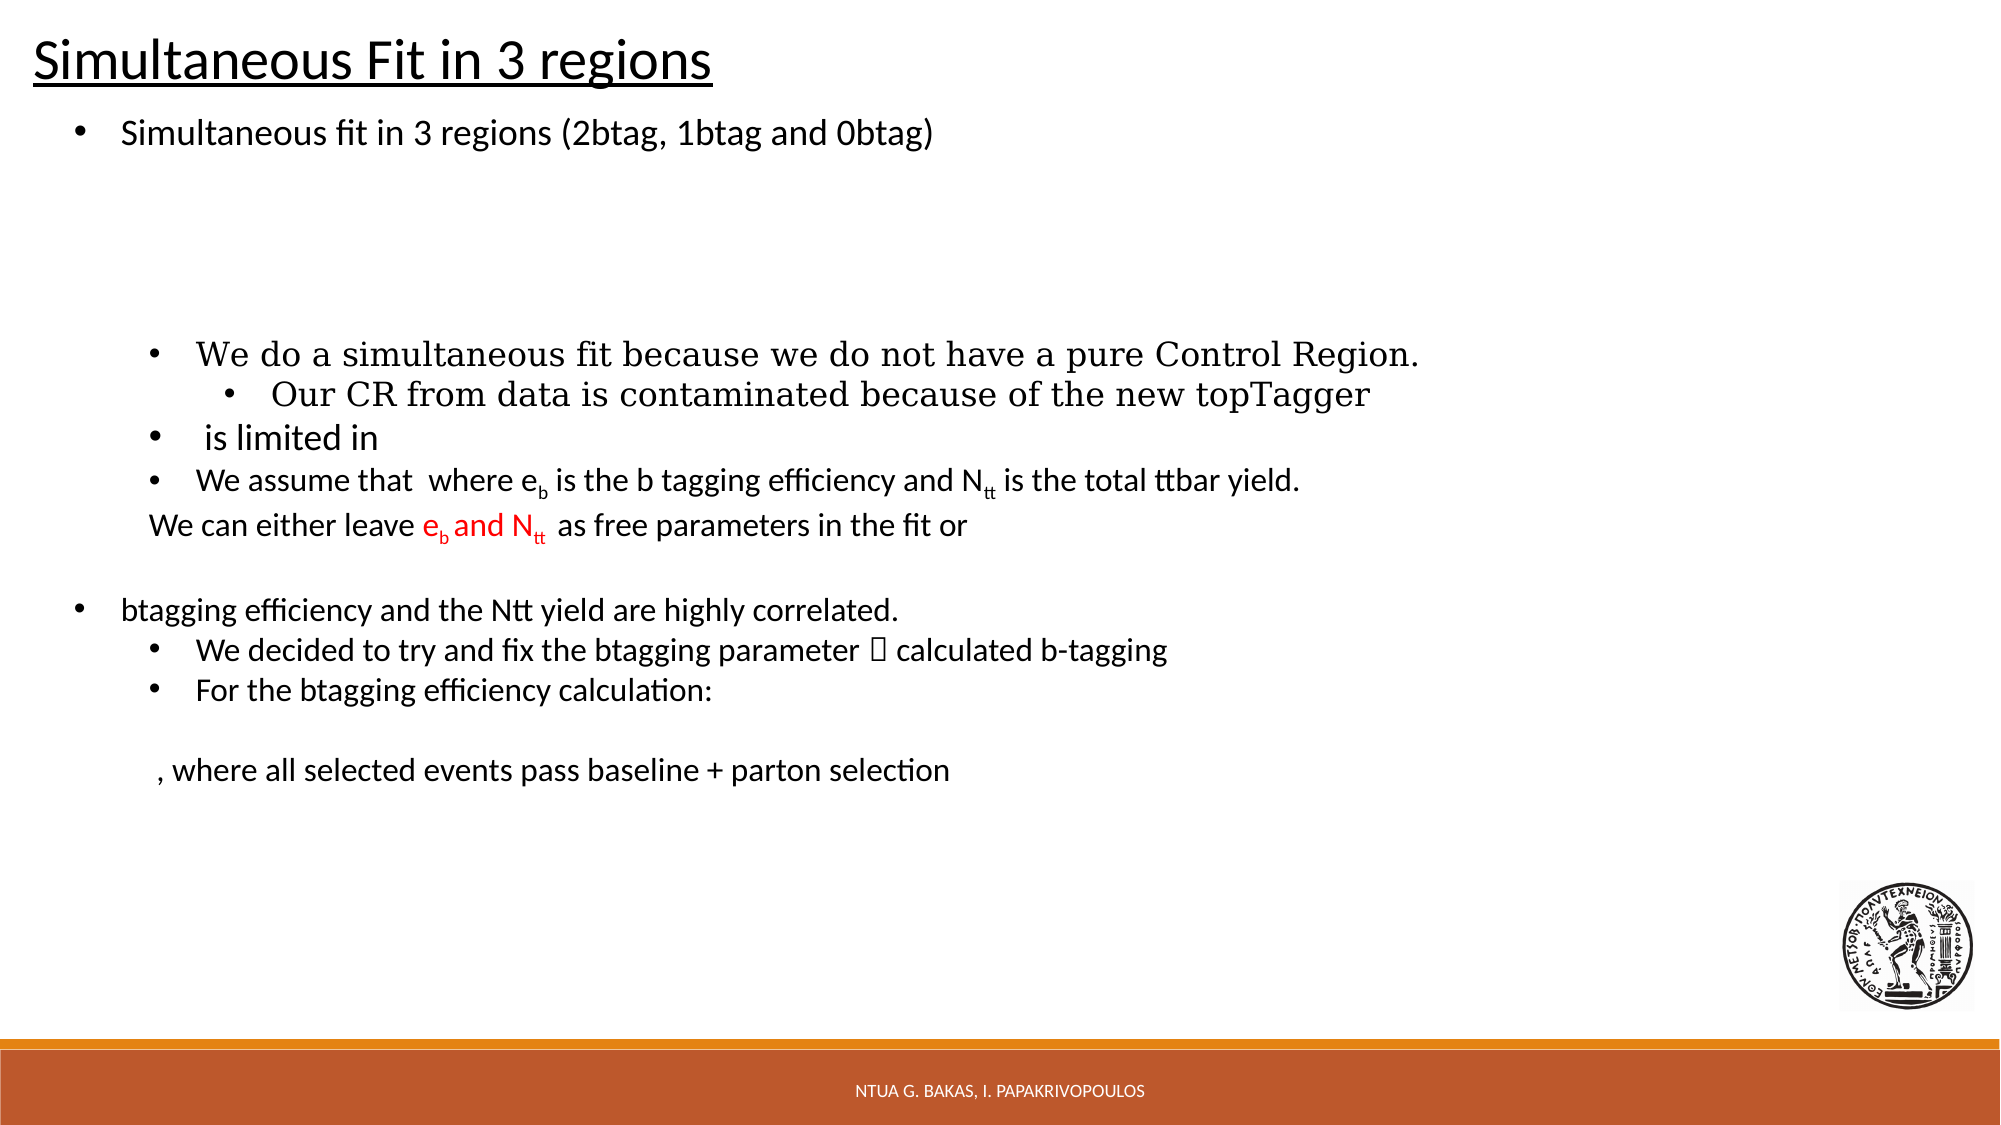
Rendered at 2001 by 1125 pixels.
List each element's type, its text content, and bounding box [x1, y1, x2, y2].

footer NTUA G. Bakas, I. Papakrivopoulos [604, 1059, 1396, 1120]
picture [1839, 880, 1975, 1012]
text_box Simultaneous Fit in 3 regions [18, 13, 1952, 169]
